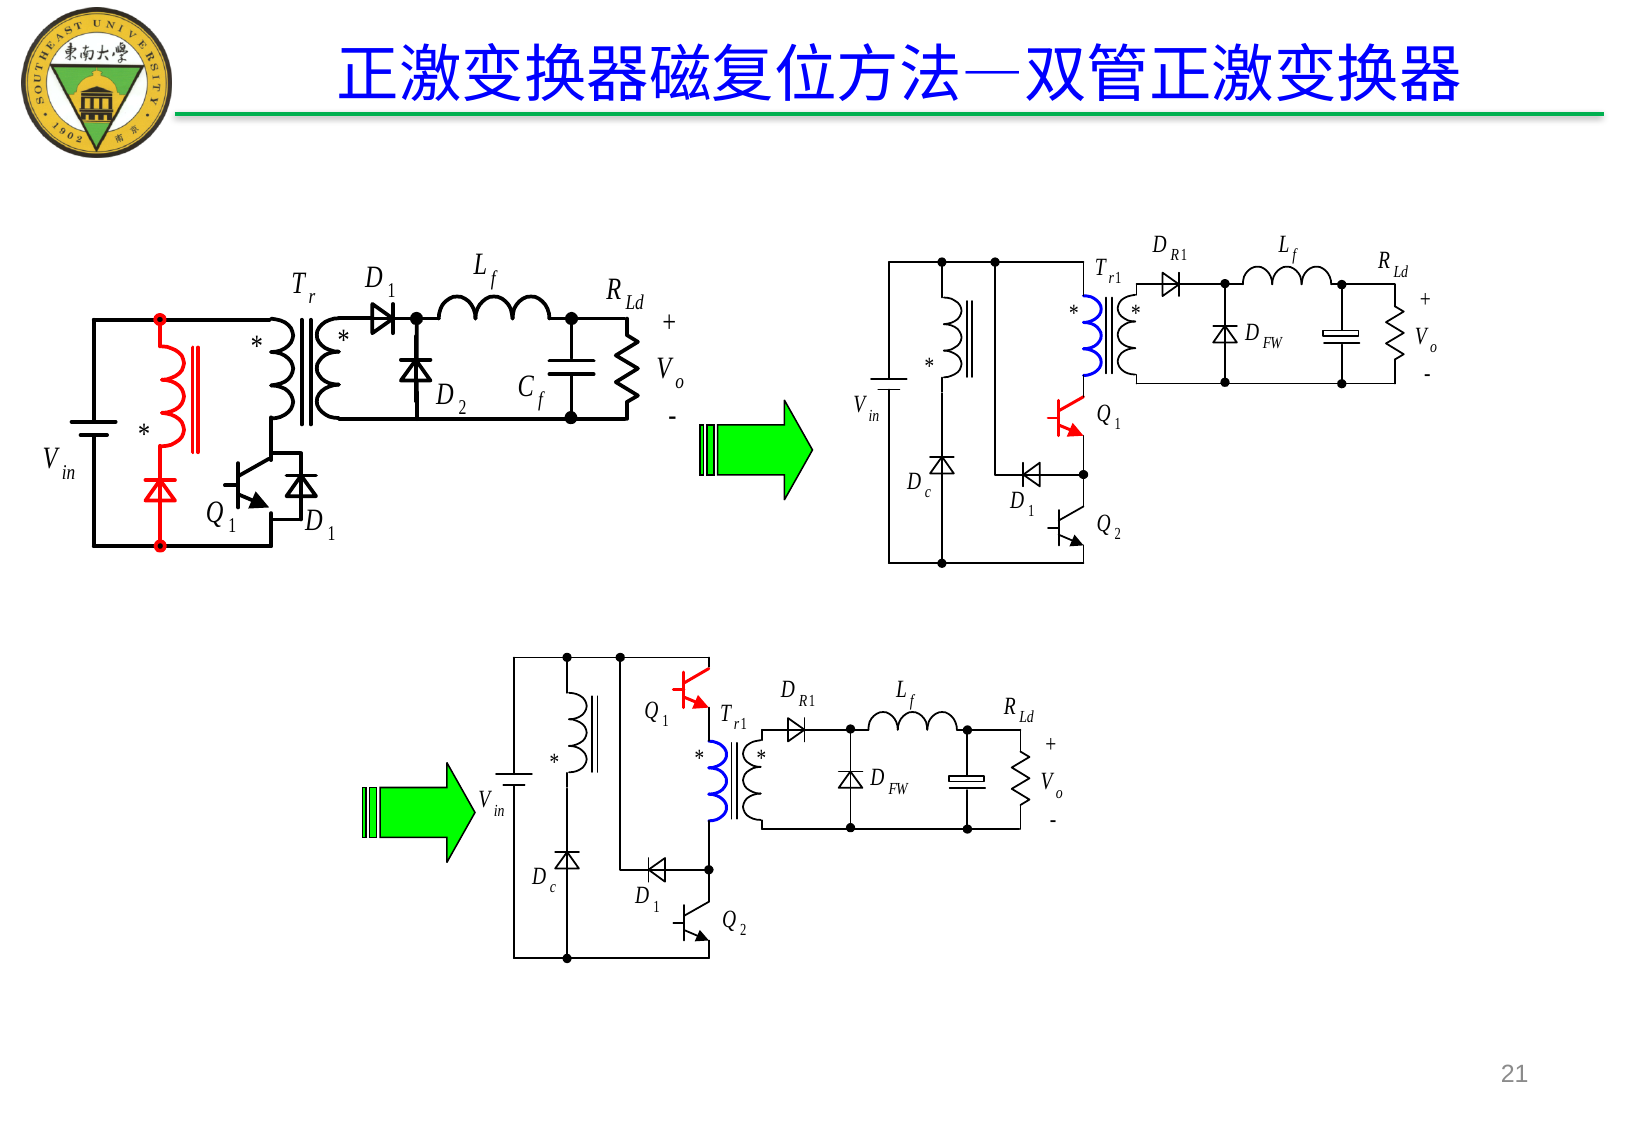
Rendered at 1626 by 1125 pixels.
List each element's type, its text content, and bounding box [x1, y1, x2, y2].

text_box 正激变换器磁复位方法—双管正激变换器 [322, 26, 1477, 112]
text_box [369, 787, 377, 838]
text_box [462, 649, 1081, 967]
text_box [380, 762, 457, 863]
picture [20, 6, 172, 158]
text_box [24, 237, 711, 559]
slide_number 21 [1164, 1042, 1544, 1103]
text_box [362, 787, 366, 838]
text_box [837, 224, 1456, 571]
text_box [717, 399, 813, 500]
